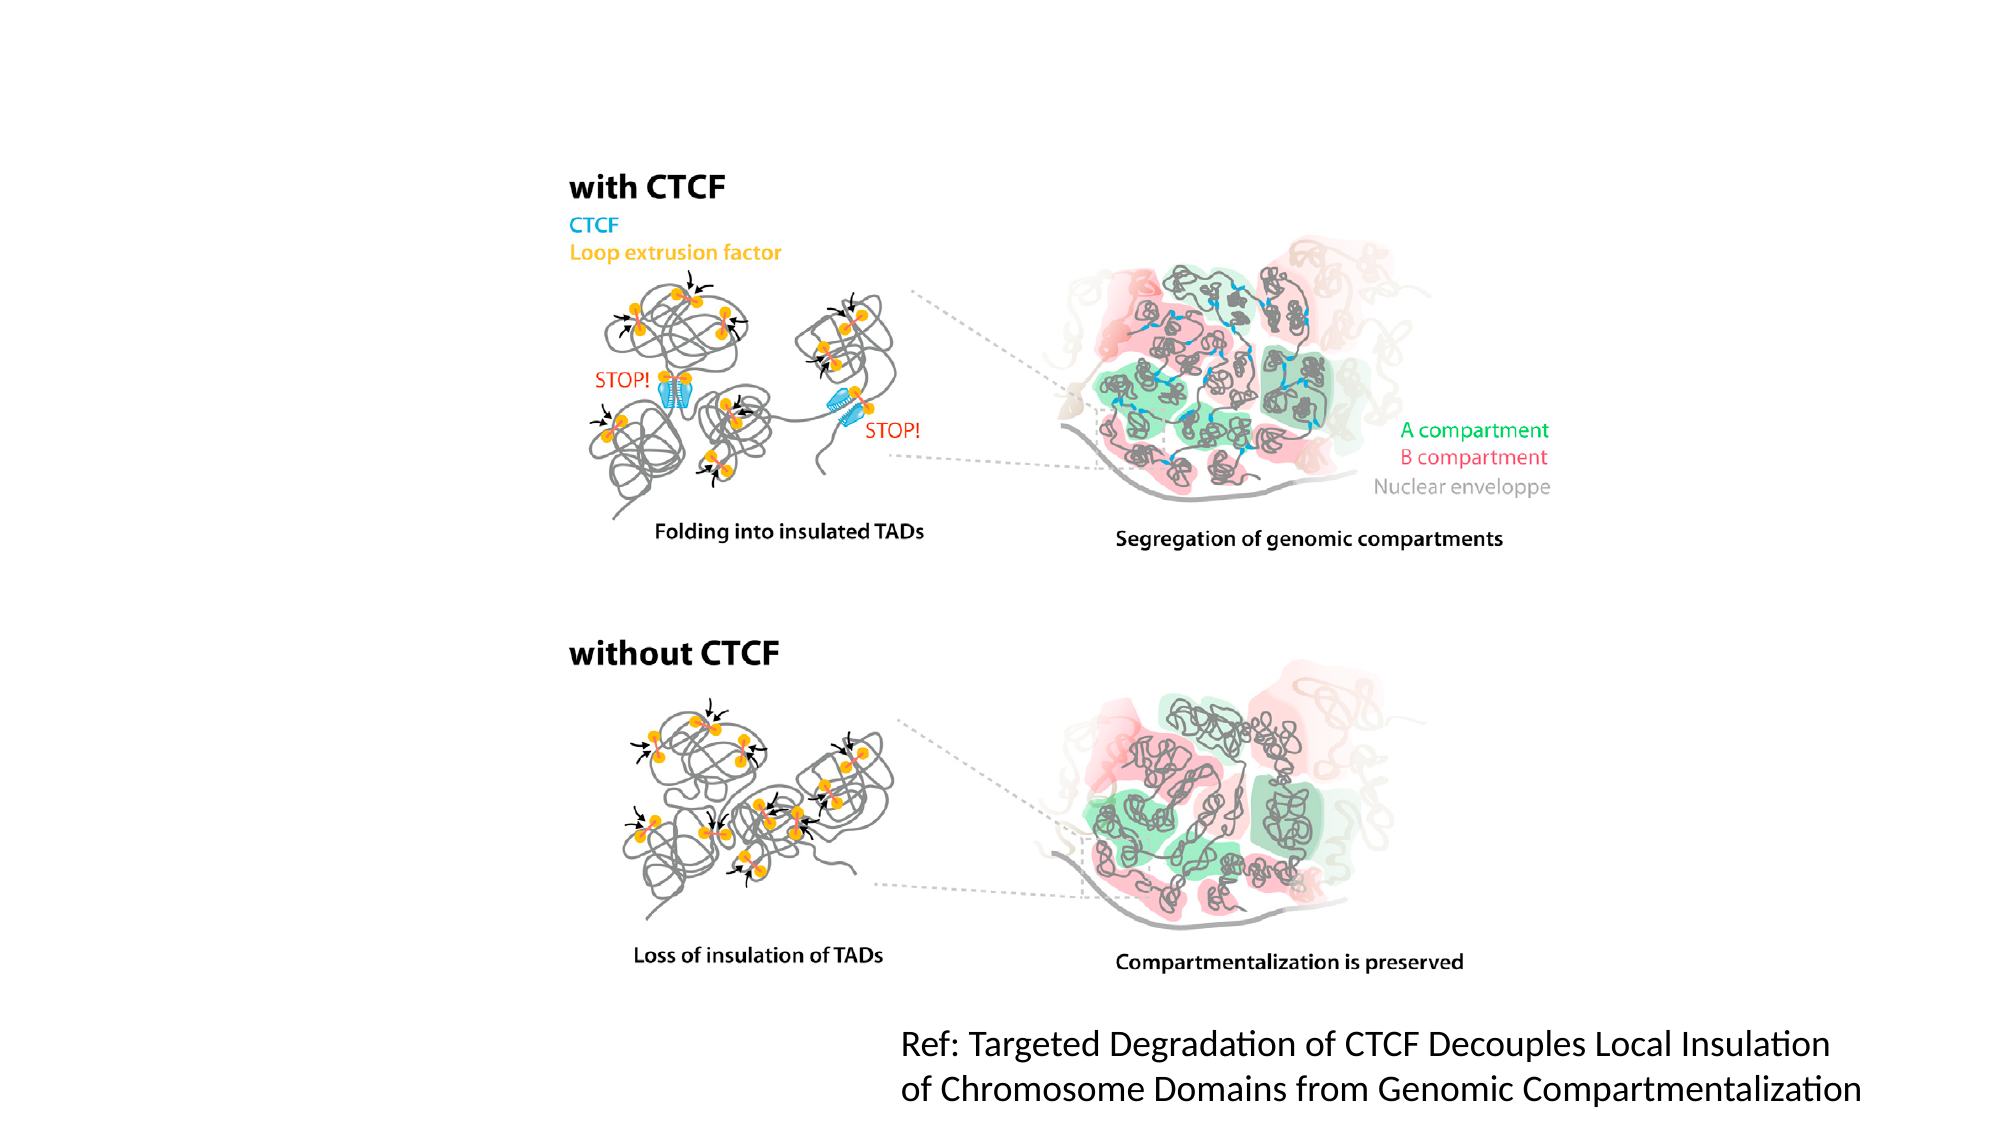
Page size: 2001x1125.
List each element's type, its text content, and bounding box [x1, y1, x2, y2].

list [561, 69, 1562, 1066]
text_box Ref: Targeted Degradation of CTCF Decouples Local Insulation of Chromosome Domains from Genomic Compartmentalization [886, 1012, 1886, 1117]
